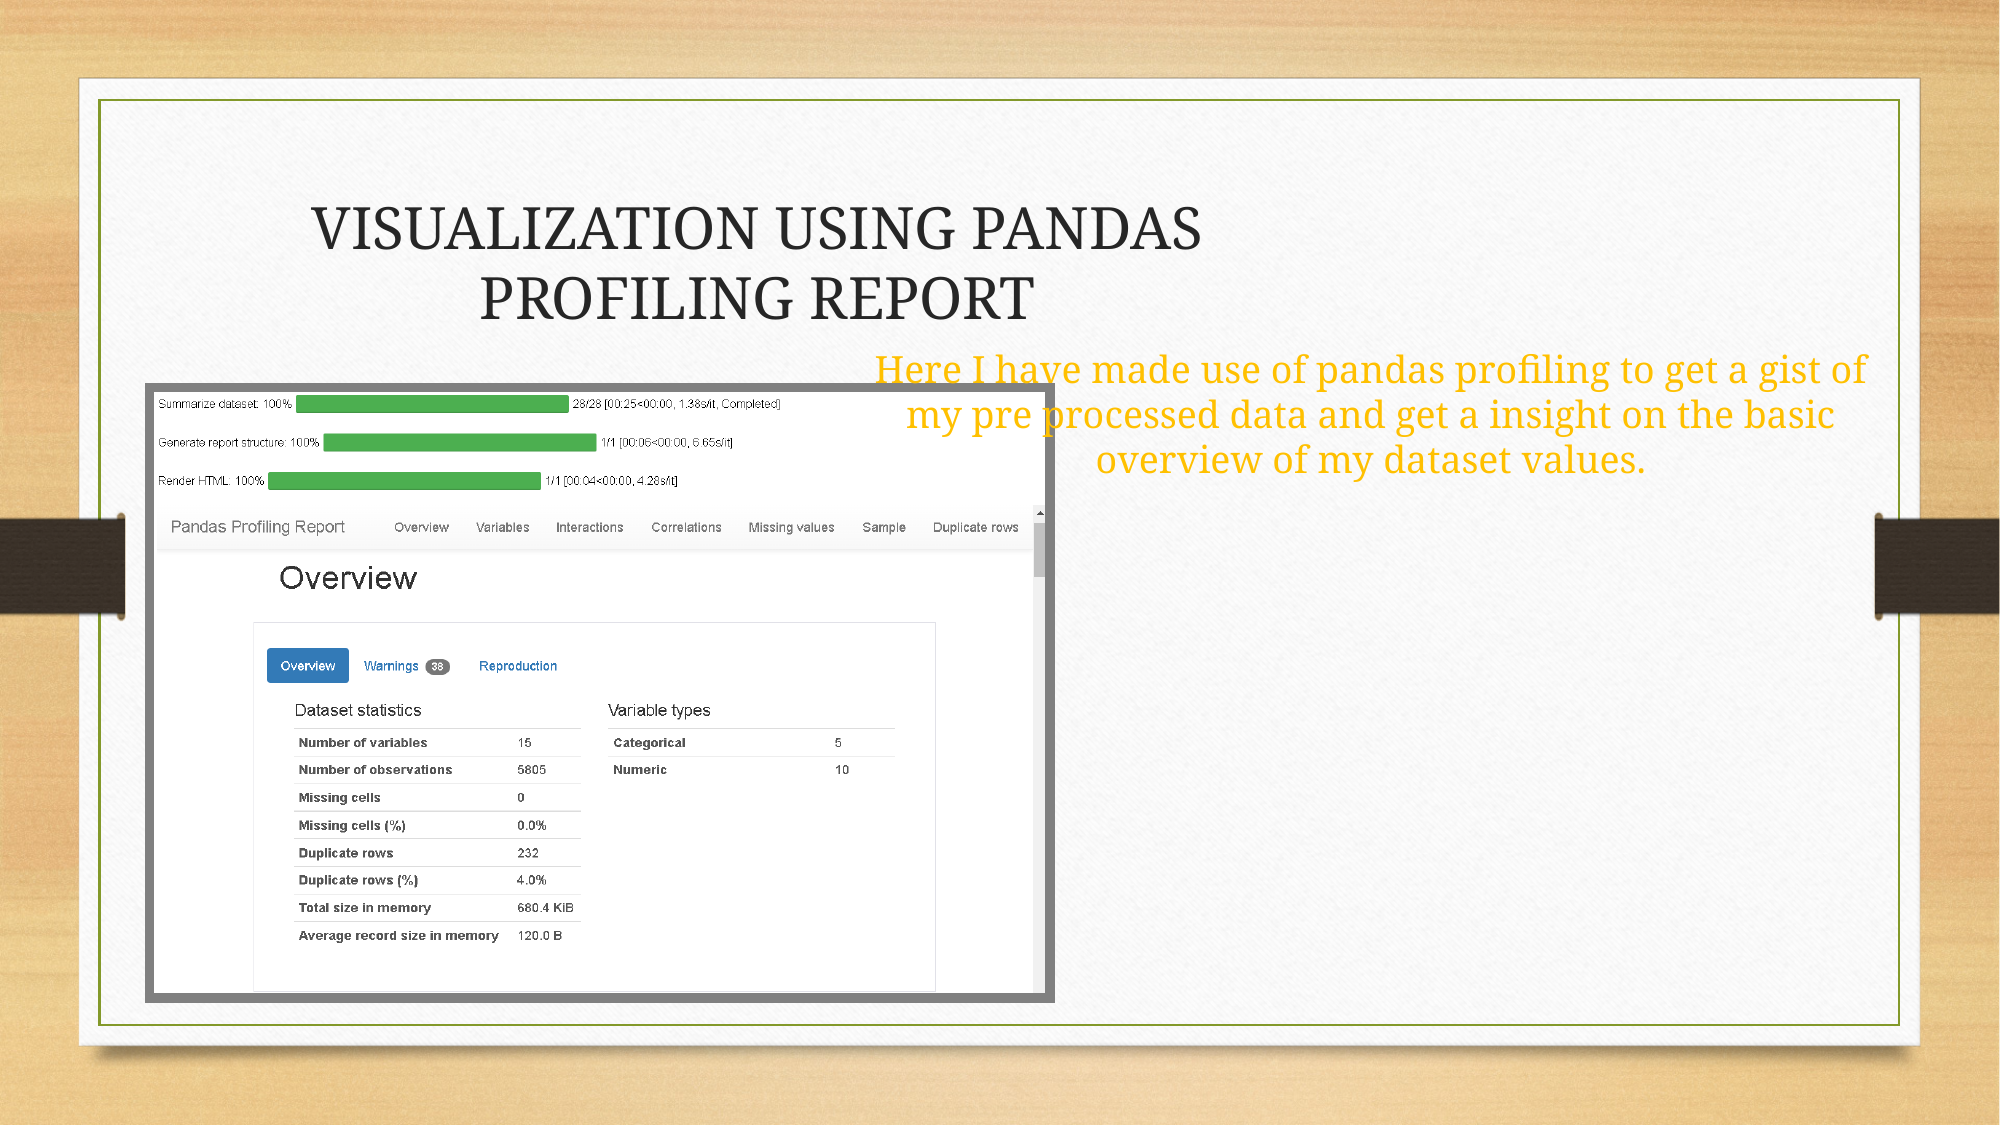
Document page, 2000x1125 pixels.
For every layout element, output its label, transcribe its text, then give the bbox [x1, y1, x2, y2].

title VISUALIZATION USING PANDAS PROFILING REPORT [246, 113, 1270, 339]
picture [0, 0, 2000, 1125]
list Here I have made use of pandas profiling to get a gist of my pre processed data and get a insight on the basic overview of my dataset values. [859, 338, 1883, 639]
